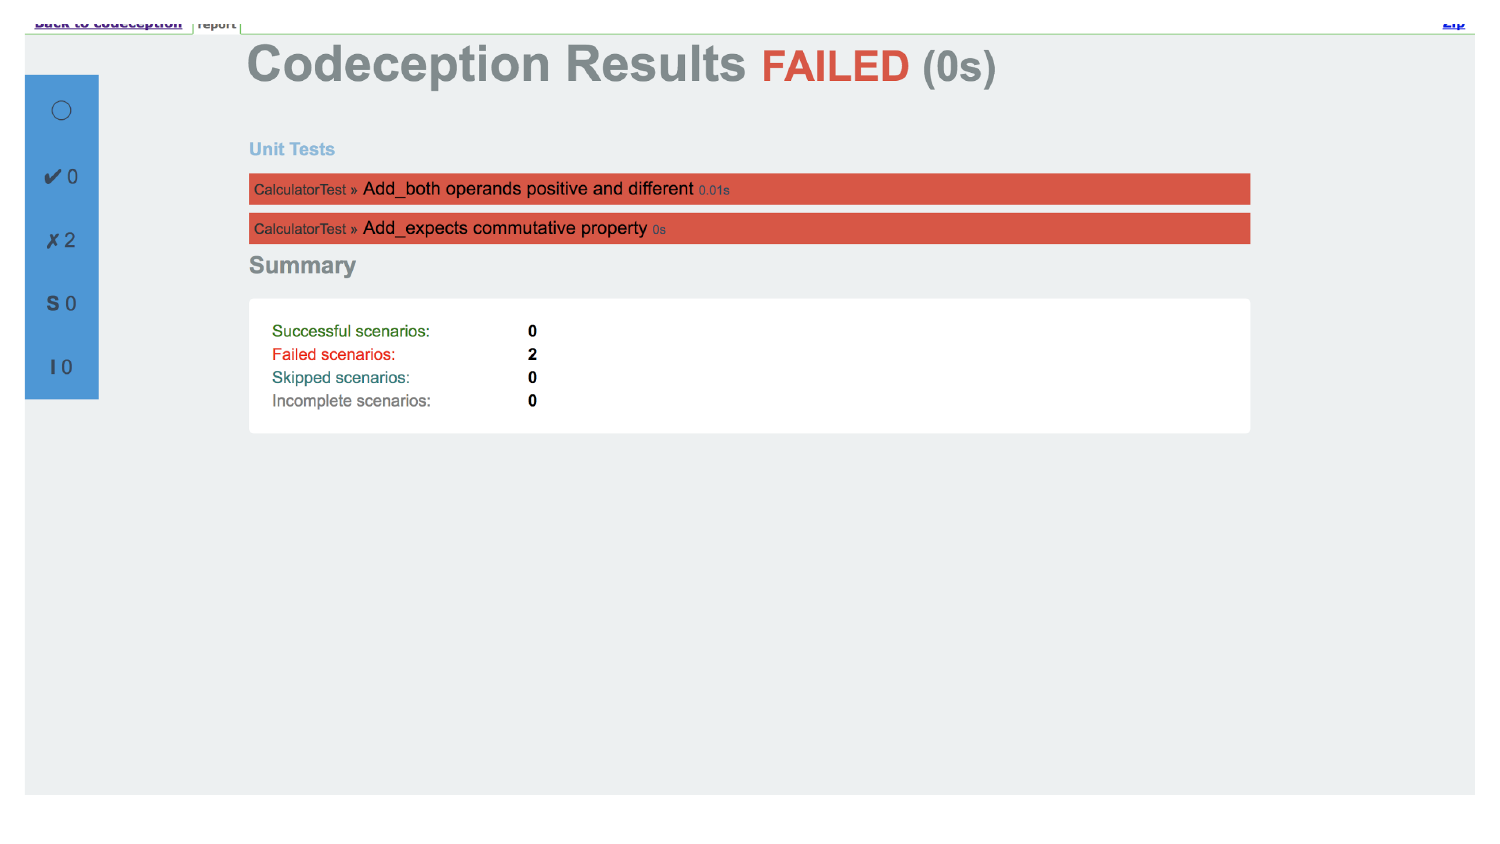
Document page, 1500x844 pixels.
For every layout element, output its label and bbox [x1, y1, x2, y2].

picture [24, 24, 1476, 795]
